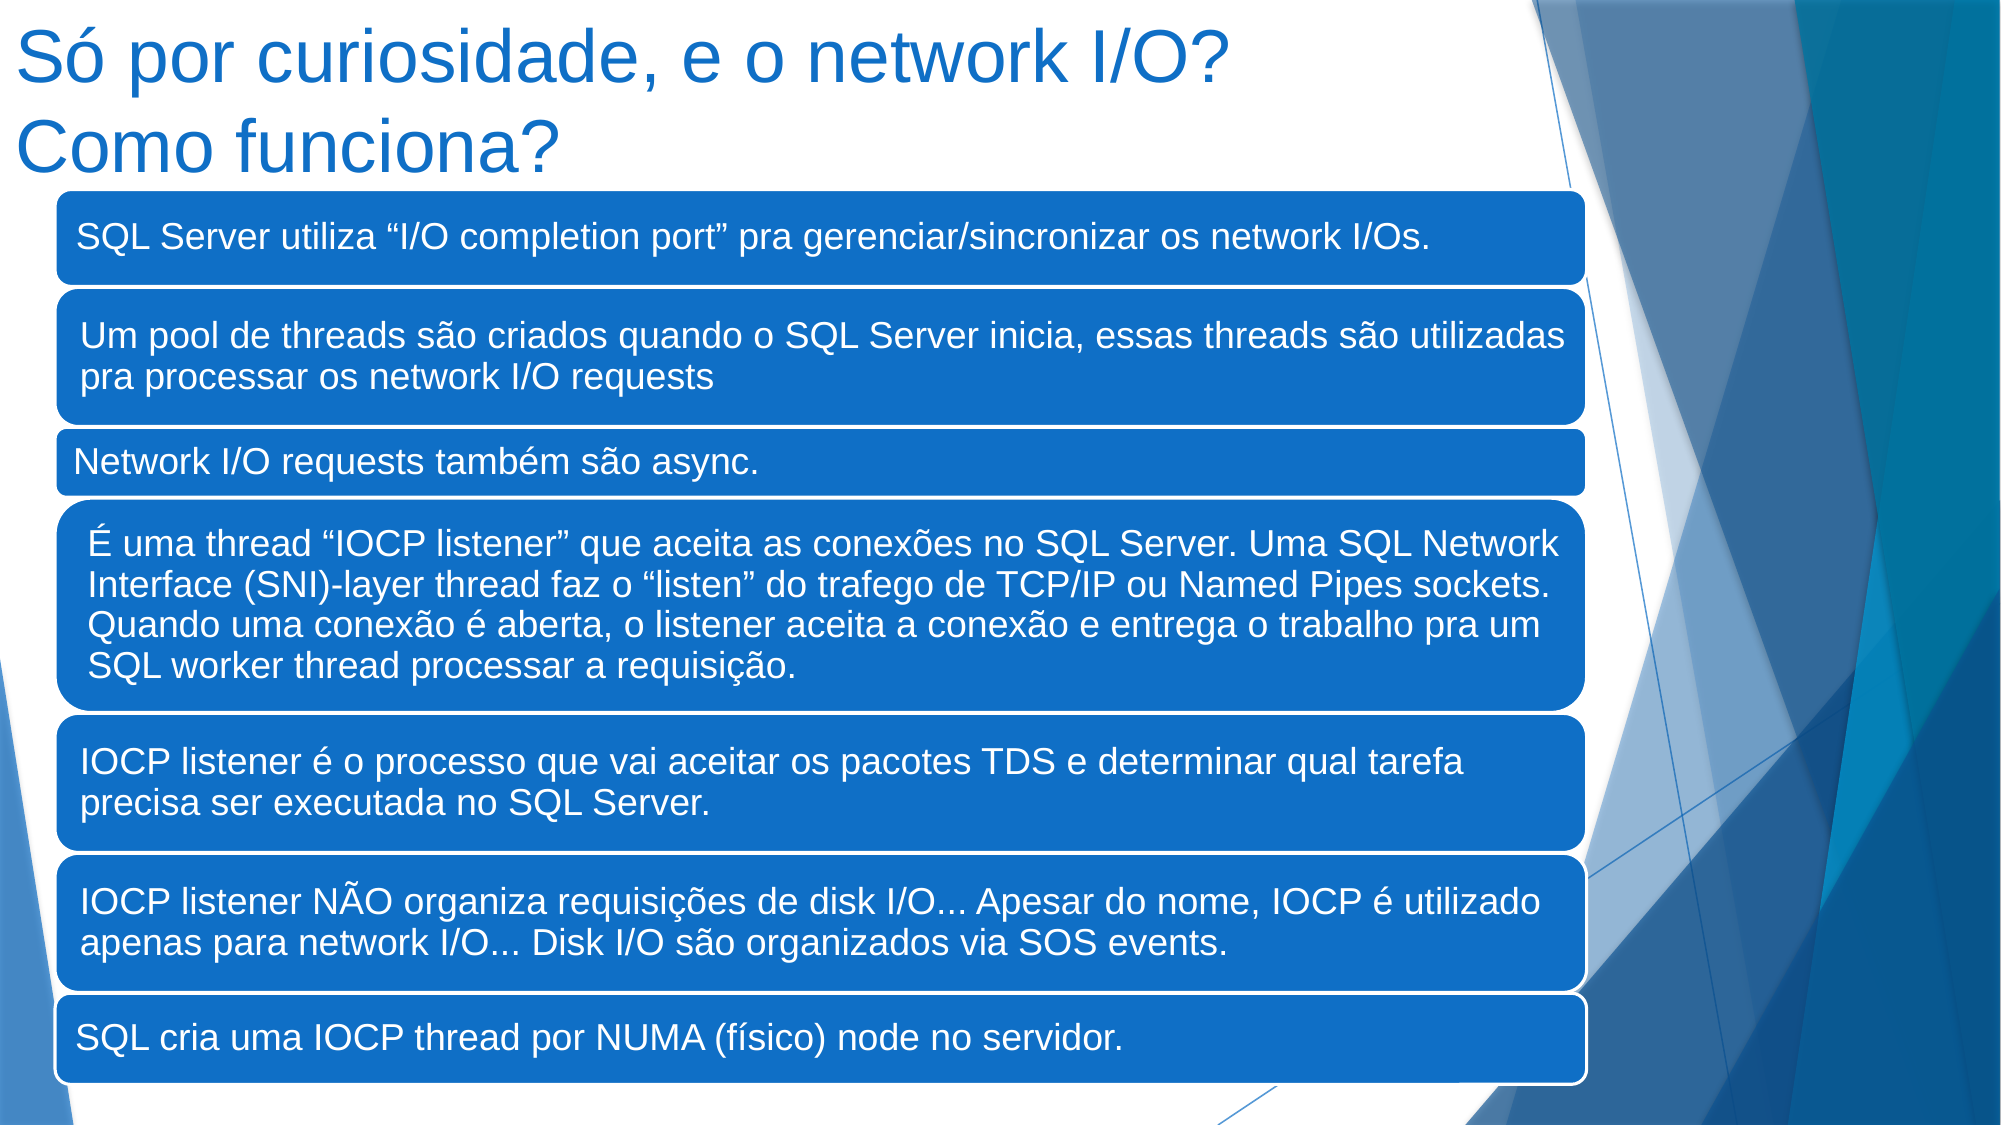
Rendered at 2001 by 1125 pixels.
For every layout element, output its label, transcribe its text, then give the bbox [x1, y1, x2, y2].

title Só por curiosidade, e o network I/O? Como funciona? [0, 0, 1411, 217]
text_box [54, 188, 1588, 1086]
